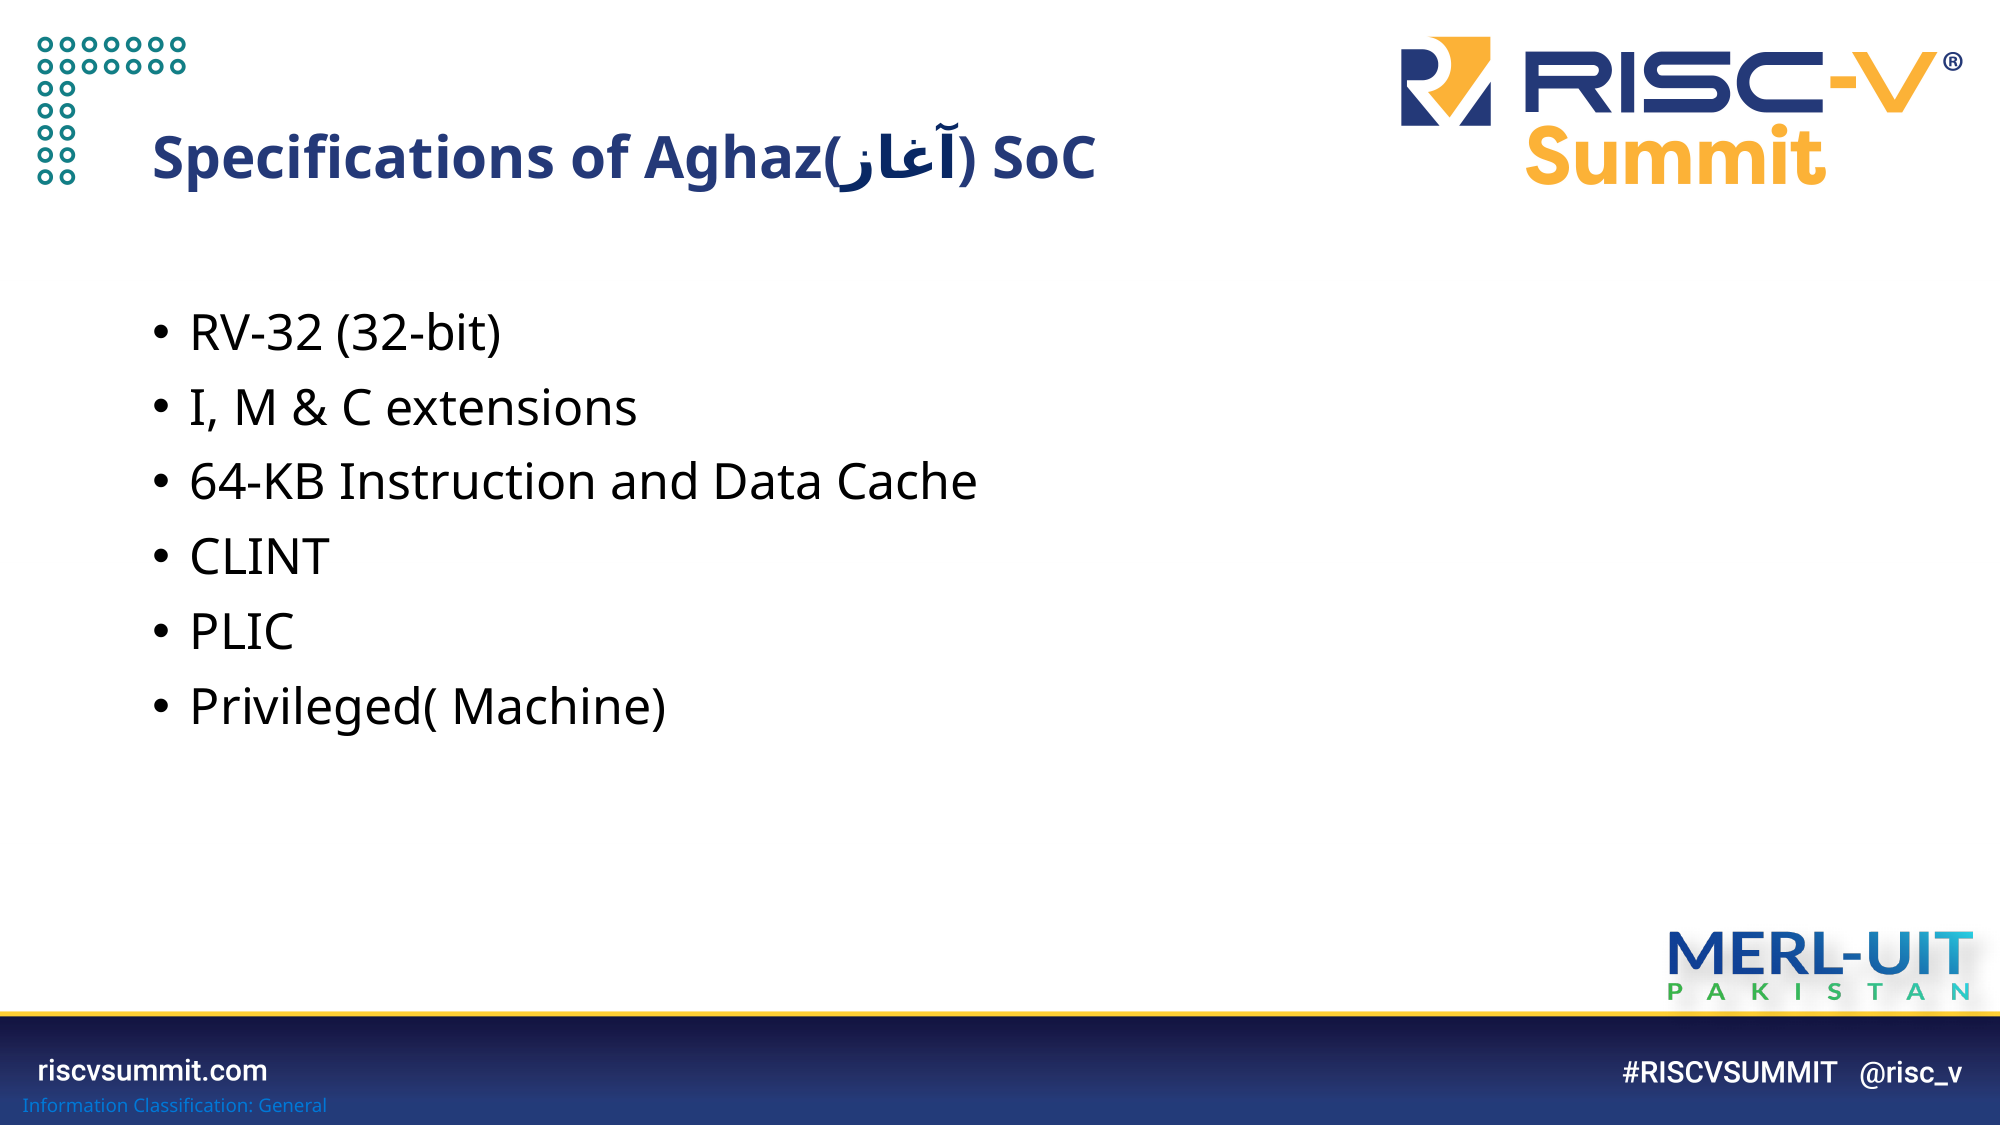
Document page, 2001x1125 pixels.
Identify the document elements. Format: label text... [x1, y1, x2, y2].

list RV-32 (32-bit) I, M & C extensions 64-KB Instruction and Data Cache CLINT PLIC Privileged( Machine) [137, 299, 1863, 1014]
picture [0, 0, 2000, 1125]
title Specifications of Aghaz(آغاز) SoC [137, 111, 1863, 208]
